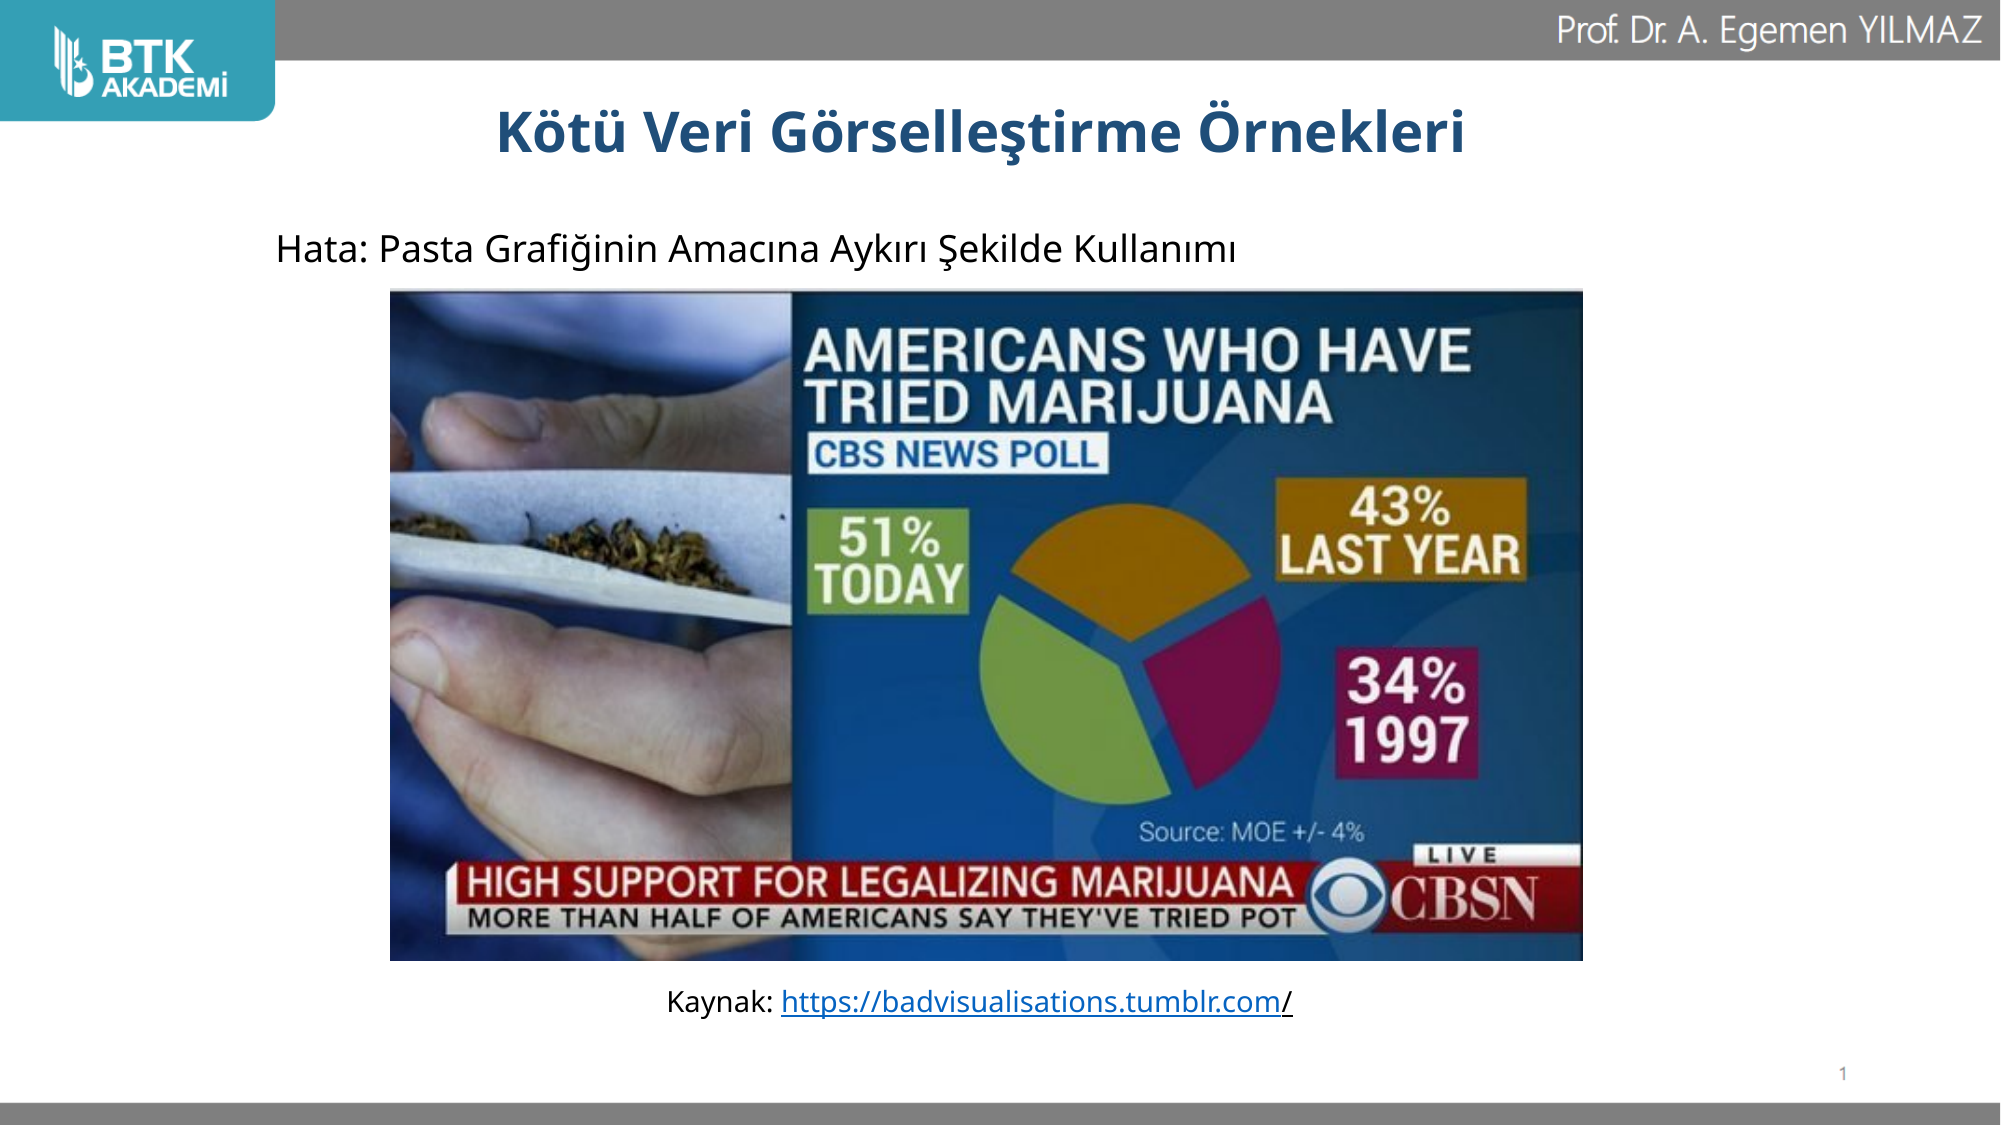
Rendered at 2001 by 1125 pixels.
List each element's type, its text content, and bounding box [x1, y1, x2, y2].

title Kötü Veri Görselleştirme Örnekleri [99, 0, 1863, 172]
slide_number 127 [1325, 1042, 1863, 1103]
picture [0, 0, 2001, 1125]
text_box Kaynak: https://badvisualisations.tumblr.com/ [651, 976, 1406, 1031]
text_box Hata: Pasta Grafiğinin Amacına Aykırı Şekilde Kullanımı [260, 217, 1678, 278]
